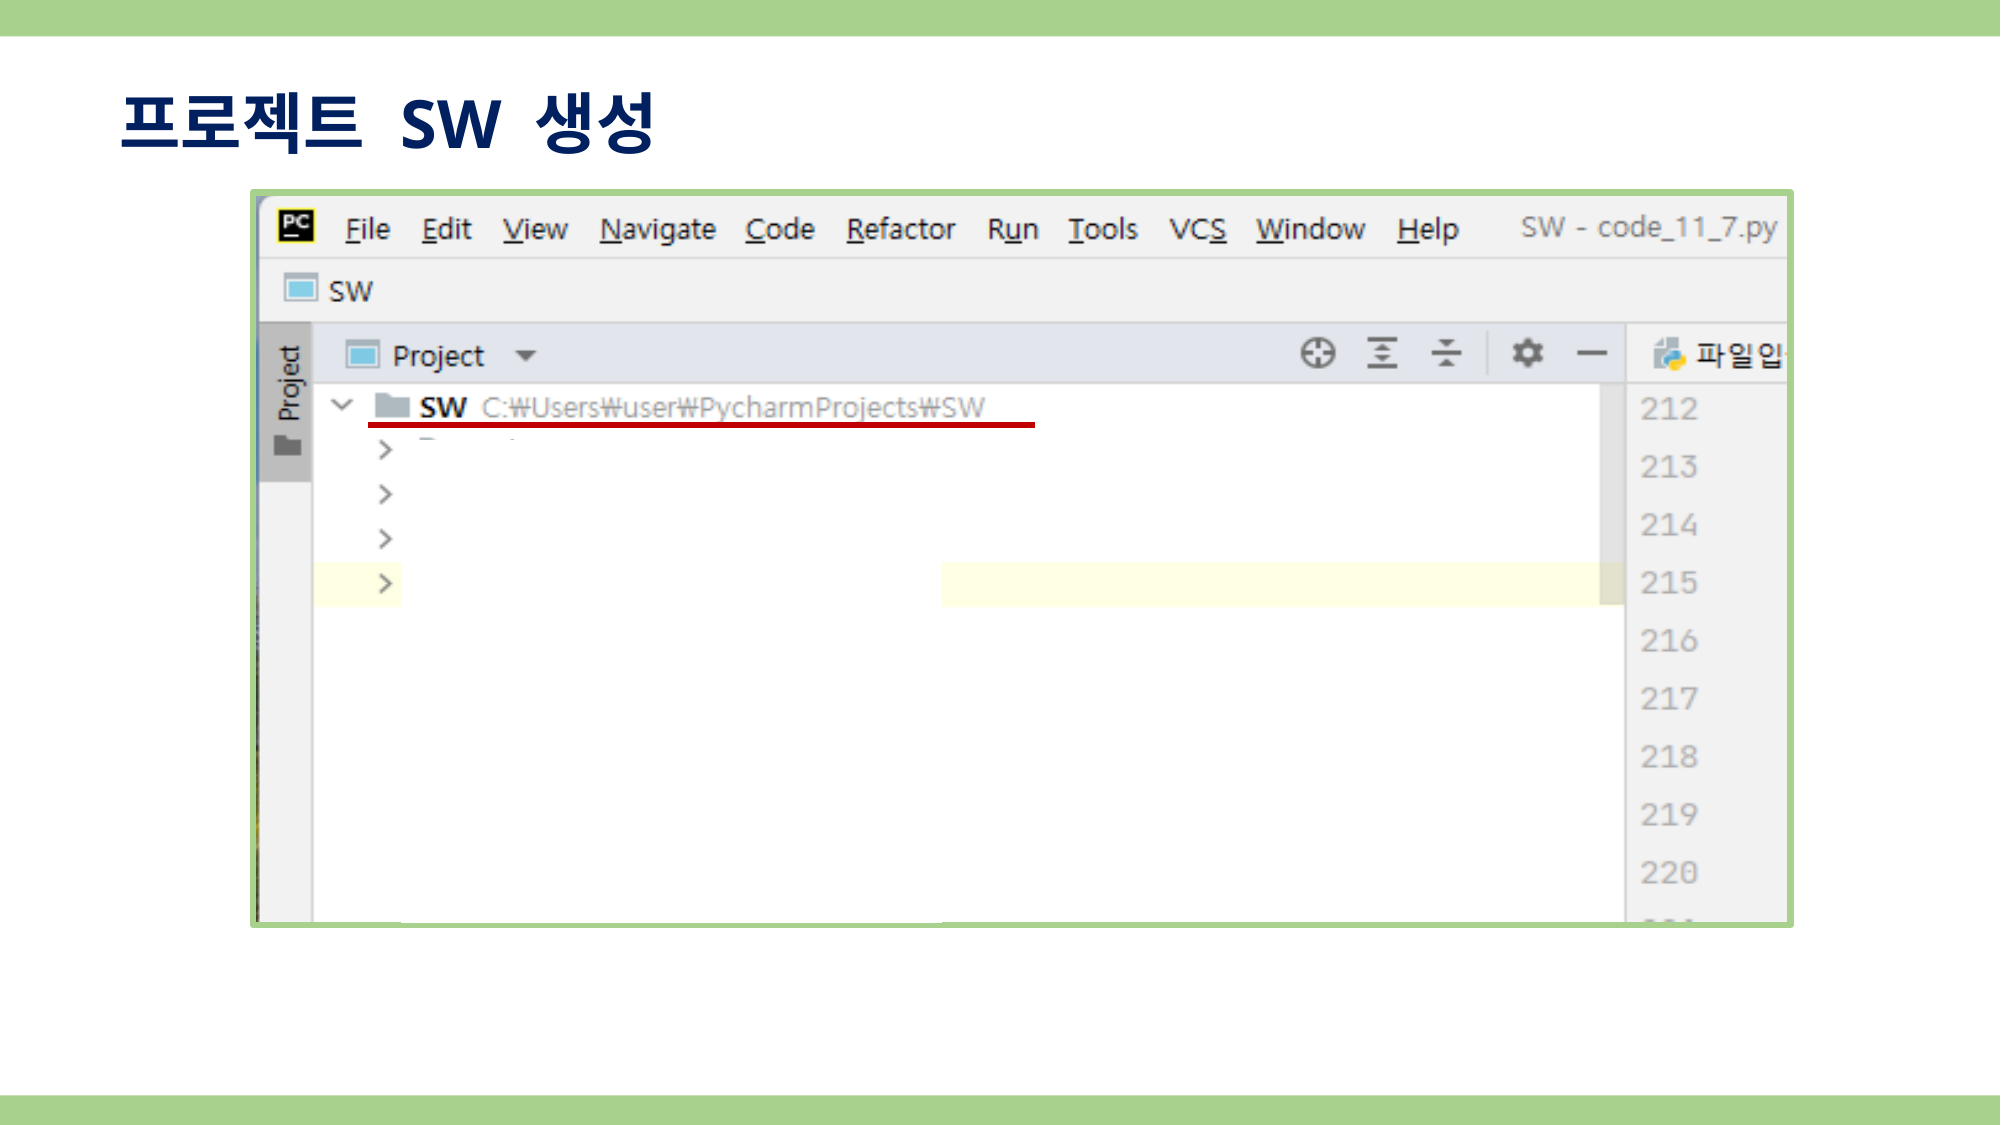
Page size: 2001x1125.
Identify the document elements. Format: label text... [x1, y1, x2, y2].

text_box 프로젝트 SW 생성 [104, 83, 1803, 196]
picture [255, 195, 1788, 923]
